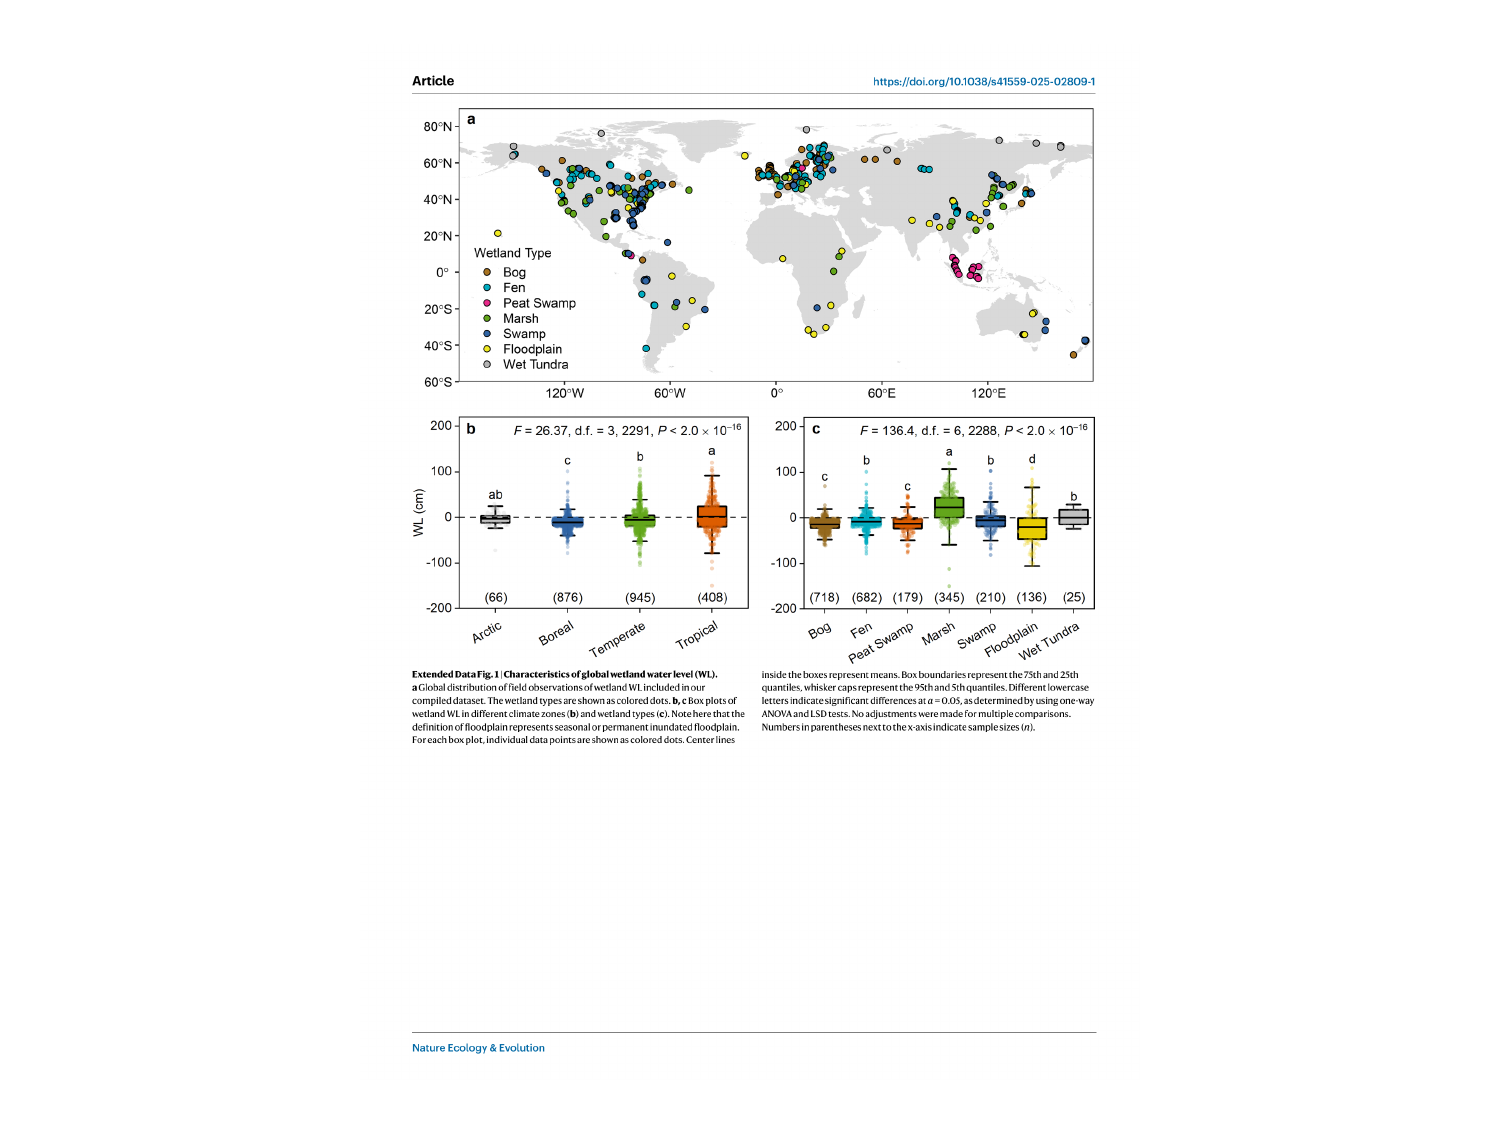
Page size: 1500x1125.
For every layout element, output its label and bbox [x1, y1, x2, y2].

picture [360, 44, 1140, 1081]
